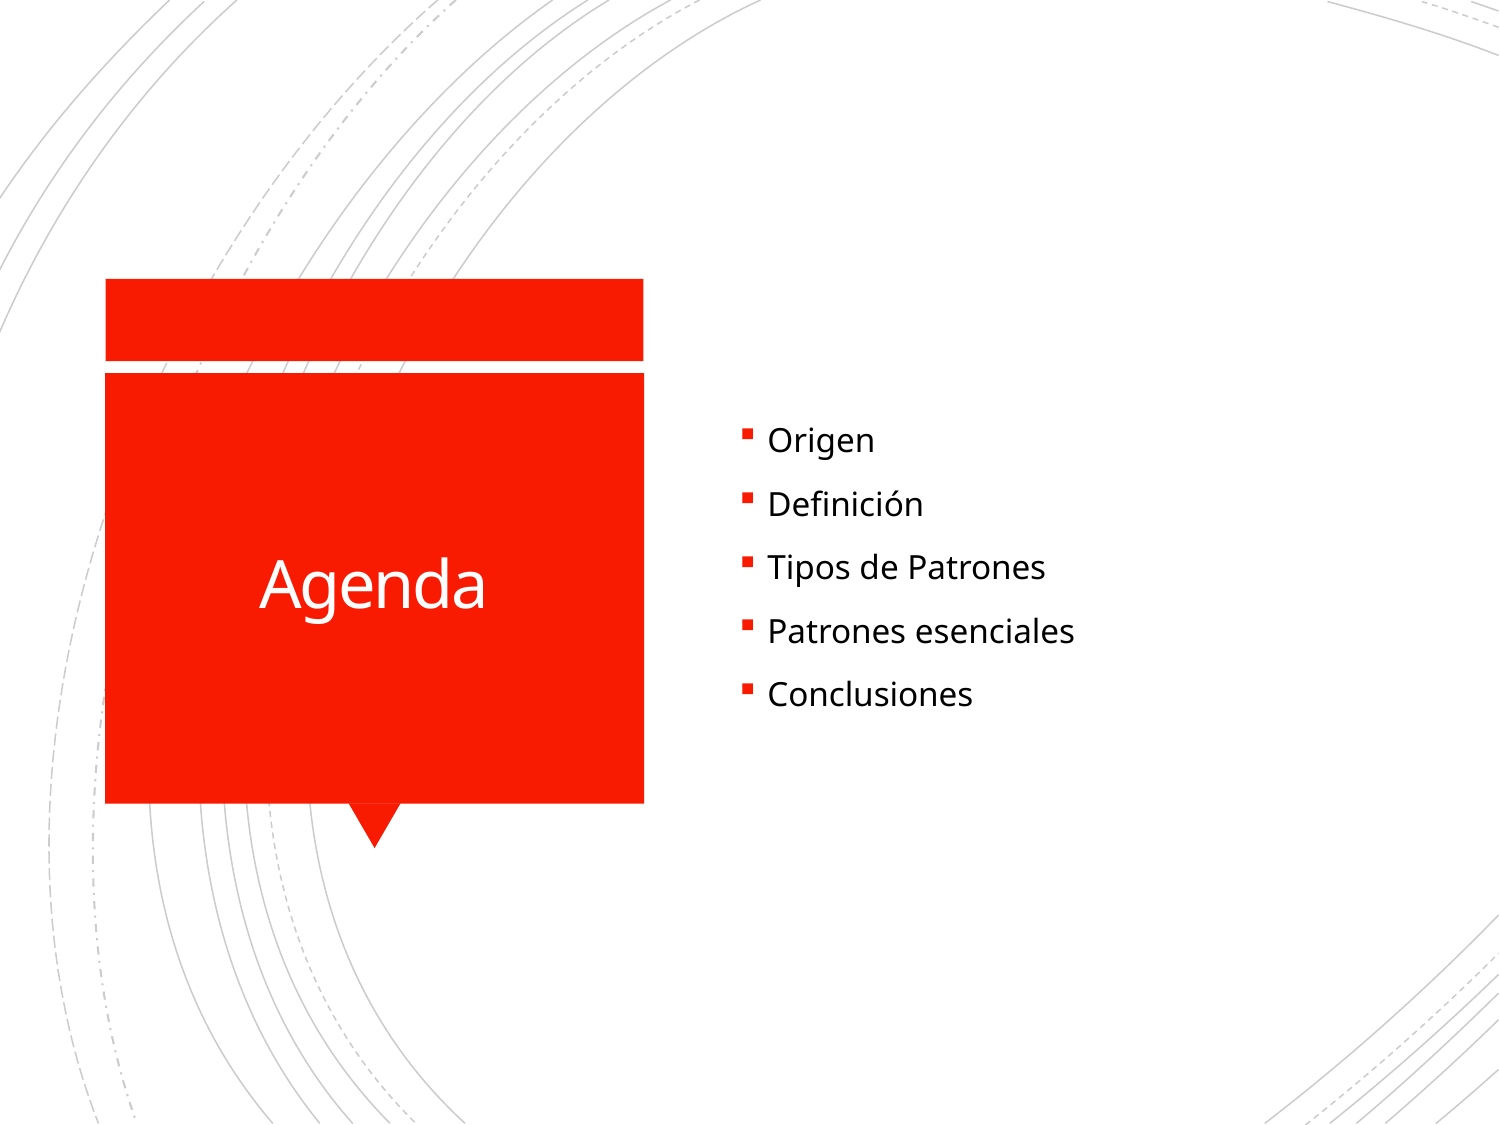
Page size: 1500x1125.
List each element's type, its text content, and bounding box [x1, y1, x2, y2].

list Origen Definición Tipos de Patrones Patrones esenciales Conclusiones [724, 131, 1396, 993]
title Agenda [118, 385, 630, 790]
